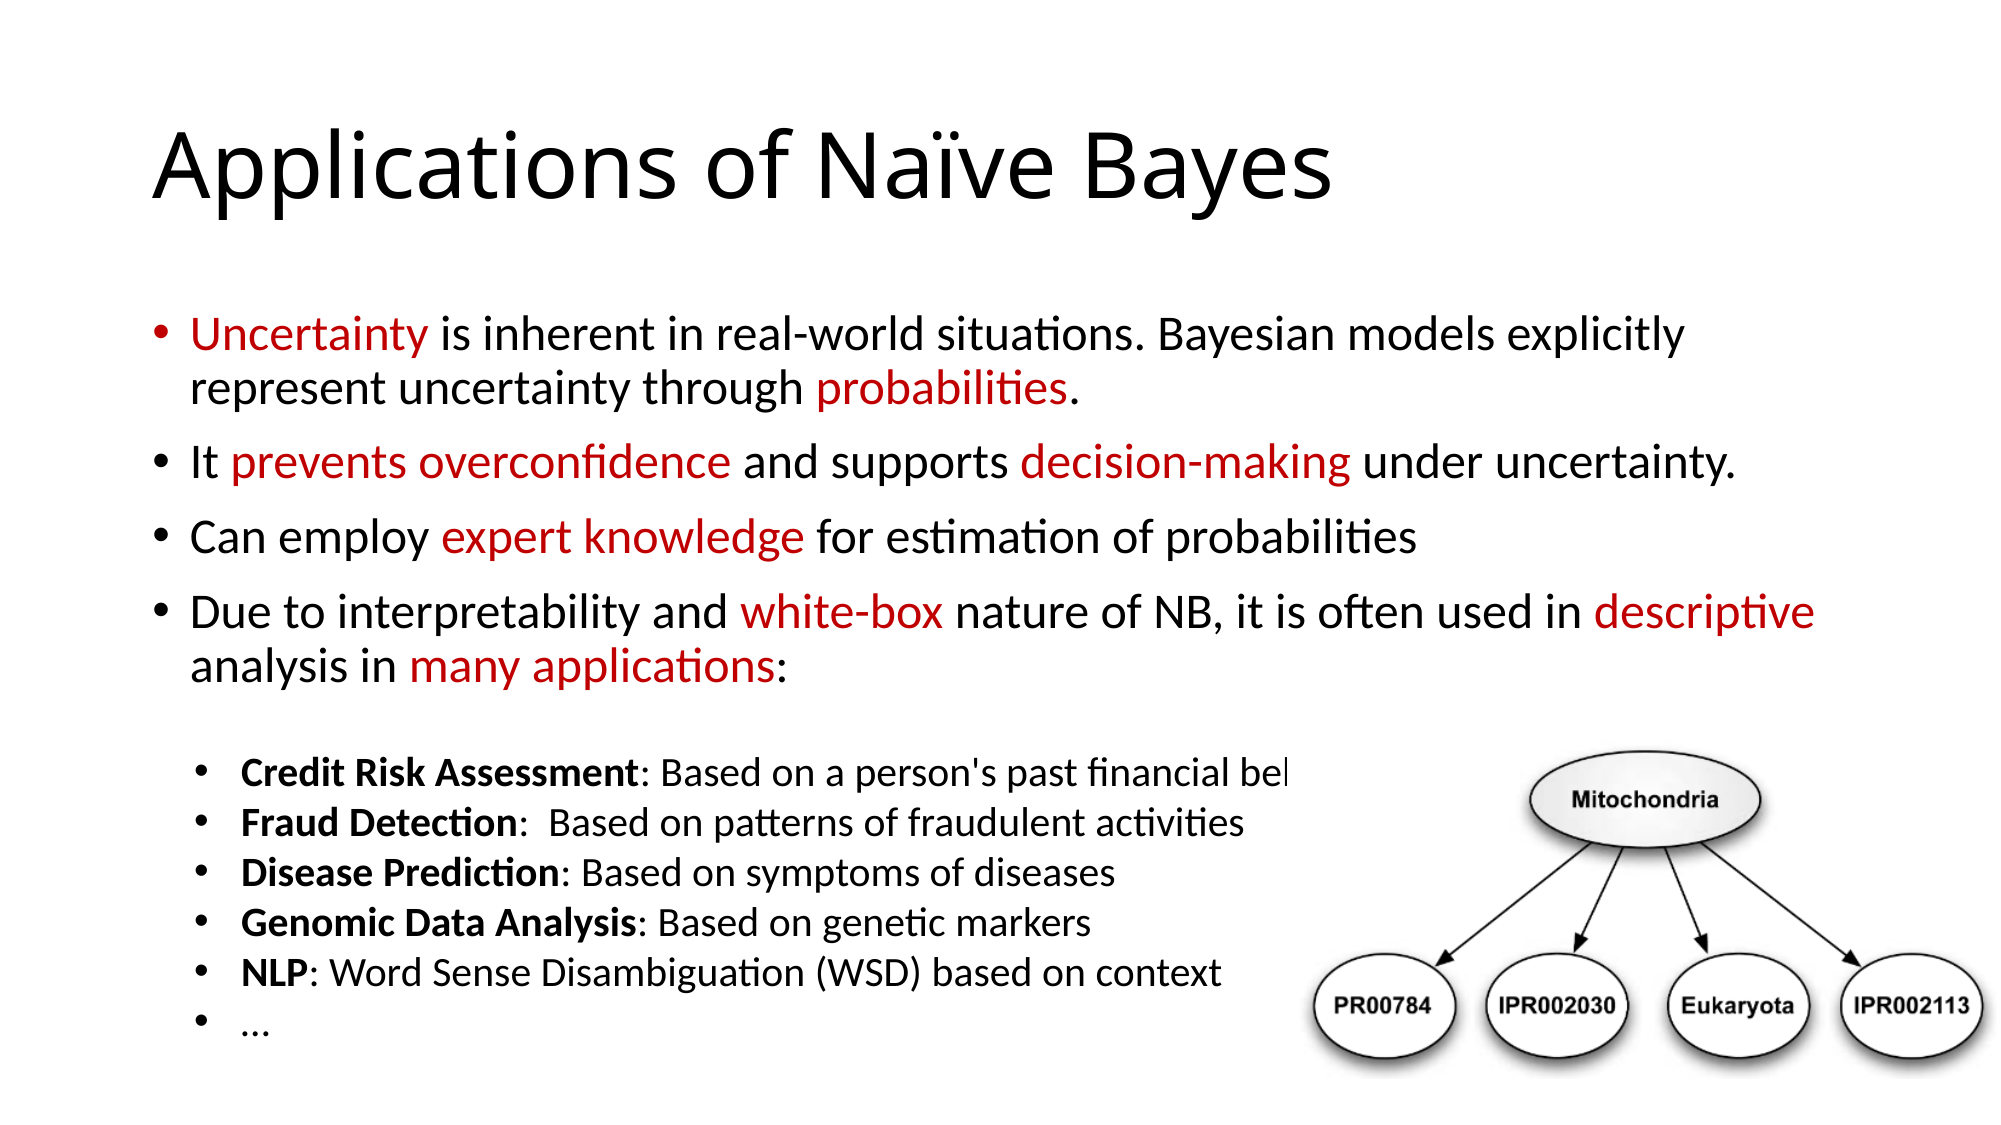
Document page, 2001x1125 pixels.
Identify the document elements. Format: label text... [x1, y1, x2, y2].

list Uncertainty is inherent in real-world situations. Bayesian models explicitly represent uncertainty through probabilities. It prevents overconfidence and supports decision-making under uncertainty. Can employ expert knowledge for estimation of probabilities Due to interpretability and white-box nature of NB, it is often used in descriptive analysis in many applications: [137, 299, 1863, 1014]
text_box Credit Risk Assessment: Based on a person's past financial behavior Fraud Detection: Based on patterns of fraudulent activities Disease Prediction: Based on symptoms of diseases Genomic Data Analysis: Based on genetic markers NLP: Word Sense Disambiguation (WSD) based on context … [179, 737, 1287, 1053]
picture [1287, 737, 2000, 1079]
title Applications of Naïve Bayes [137, 59, 1863, 278]
